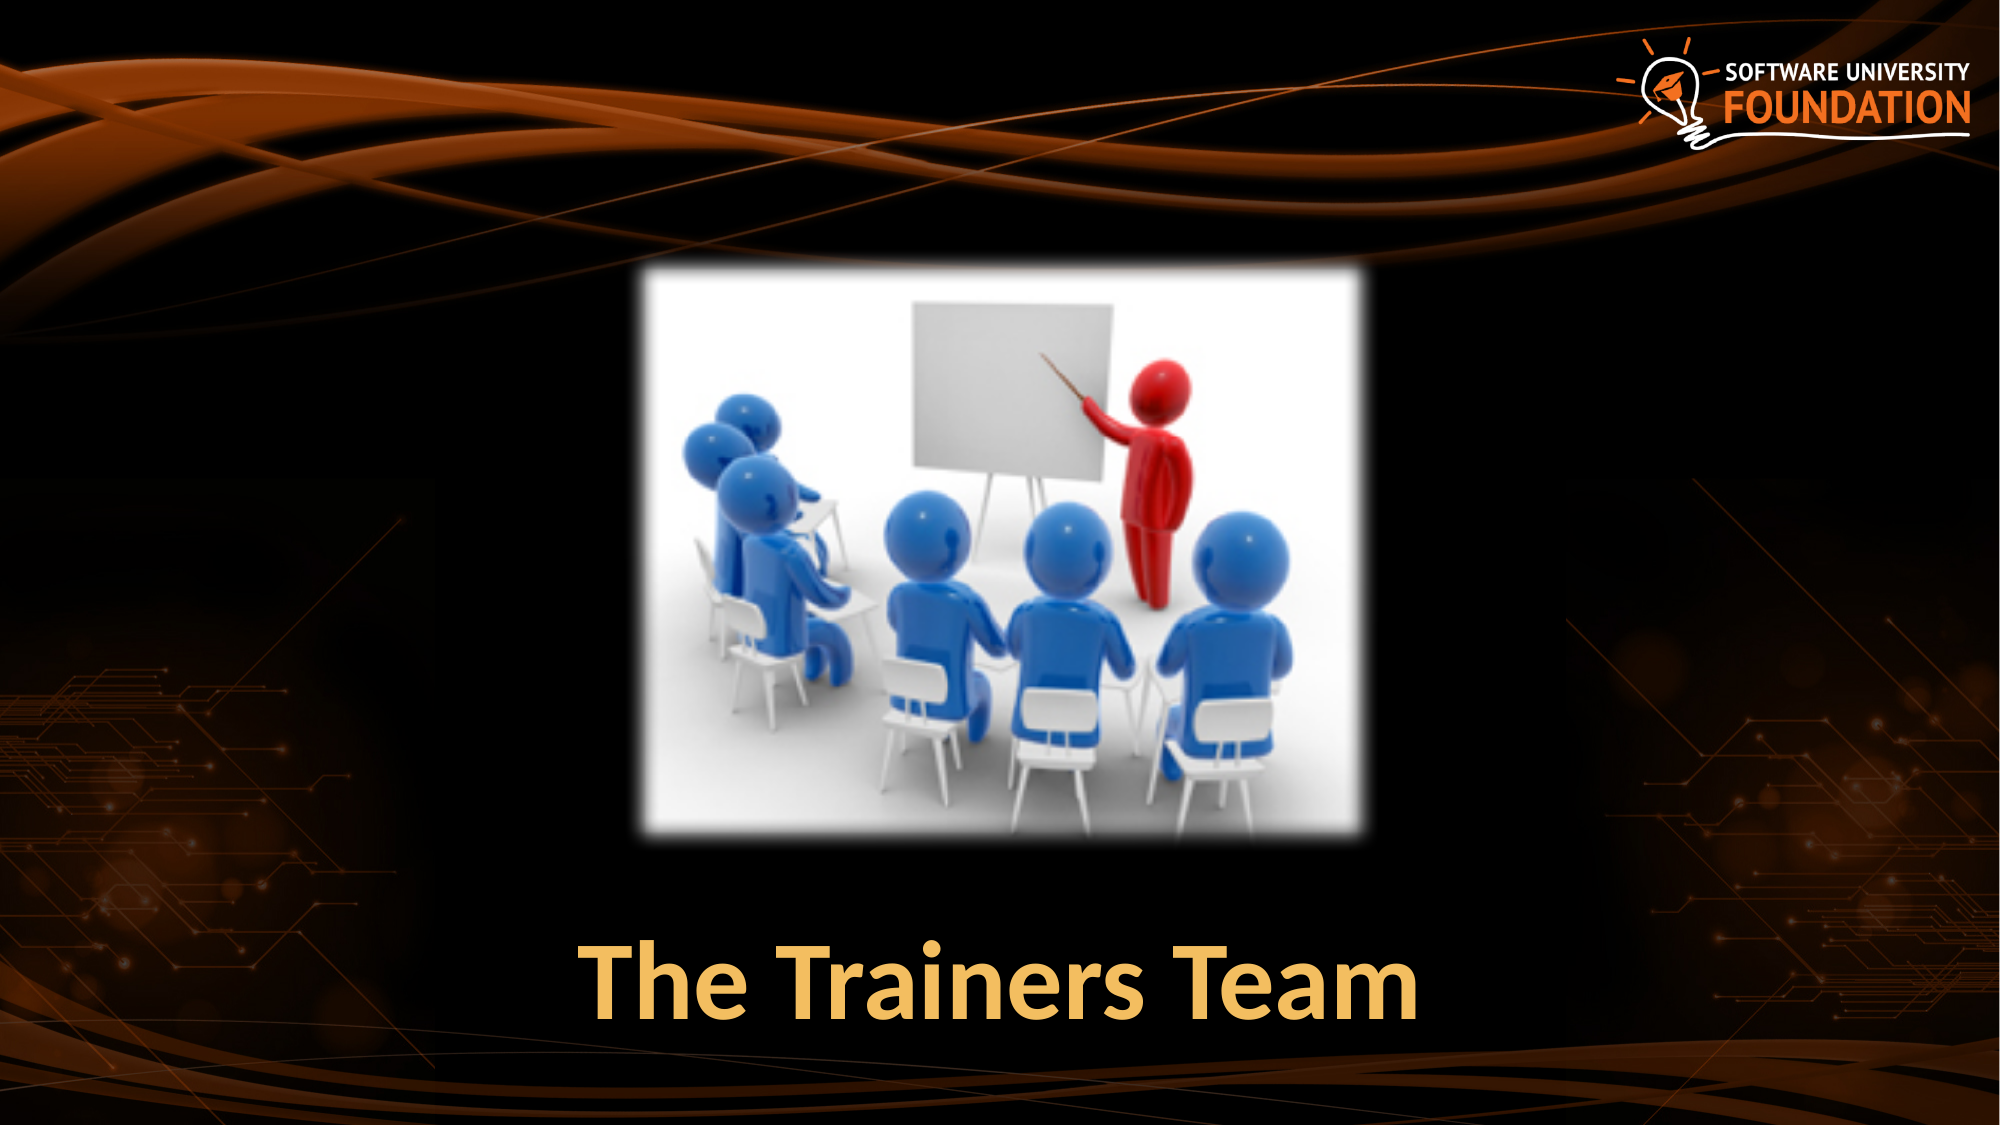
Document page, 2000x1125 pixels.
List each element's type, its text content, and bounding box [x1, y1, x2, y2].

picture [0, 0, 2000, 1125]
title The Trainers Team [266, 915, 1734, 1050]
